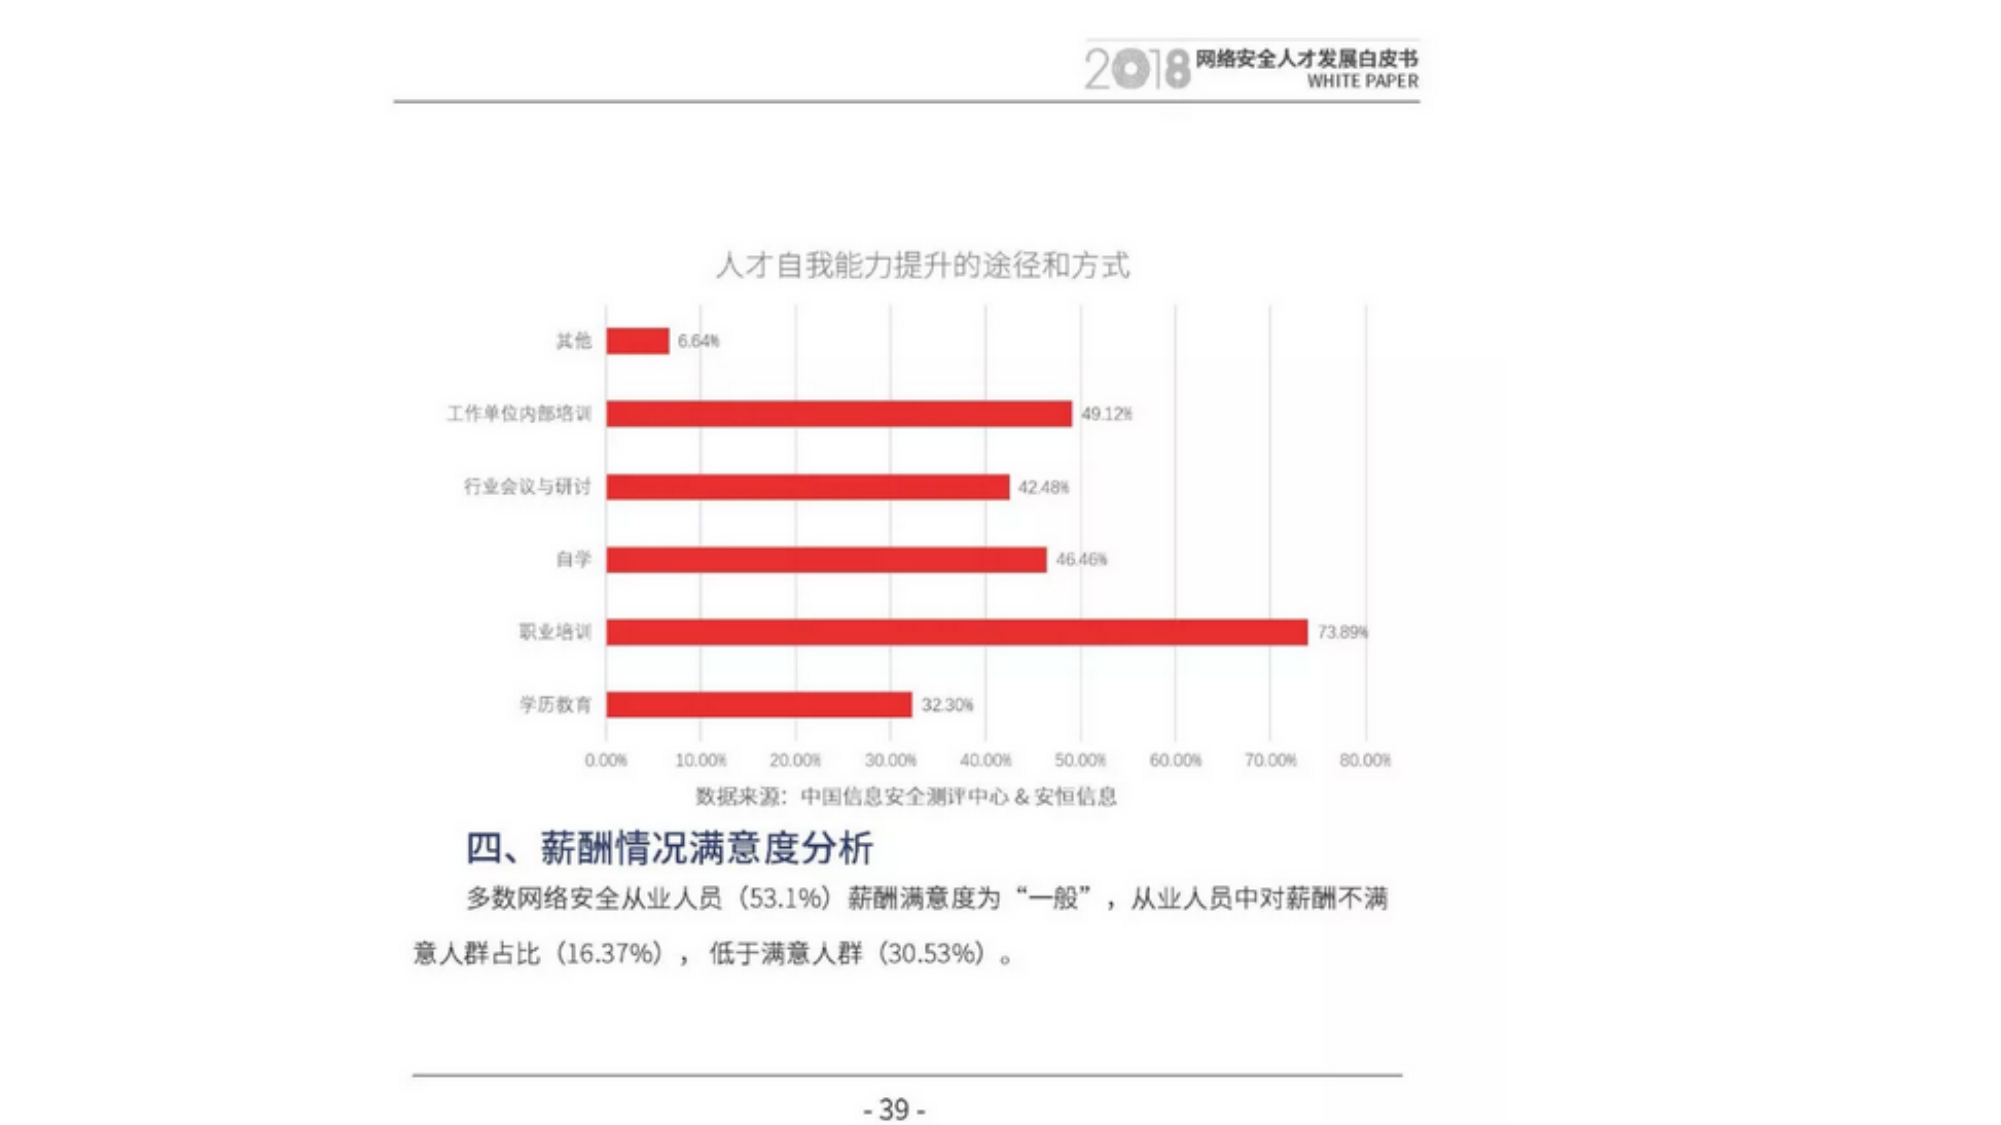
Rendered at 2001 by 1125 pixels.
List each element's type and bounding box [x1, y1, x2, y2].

picture [284, 0, 1508, 1125]
